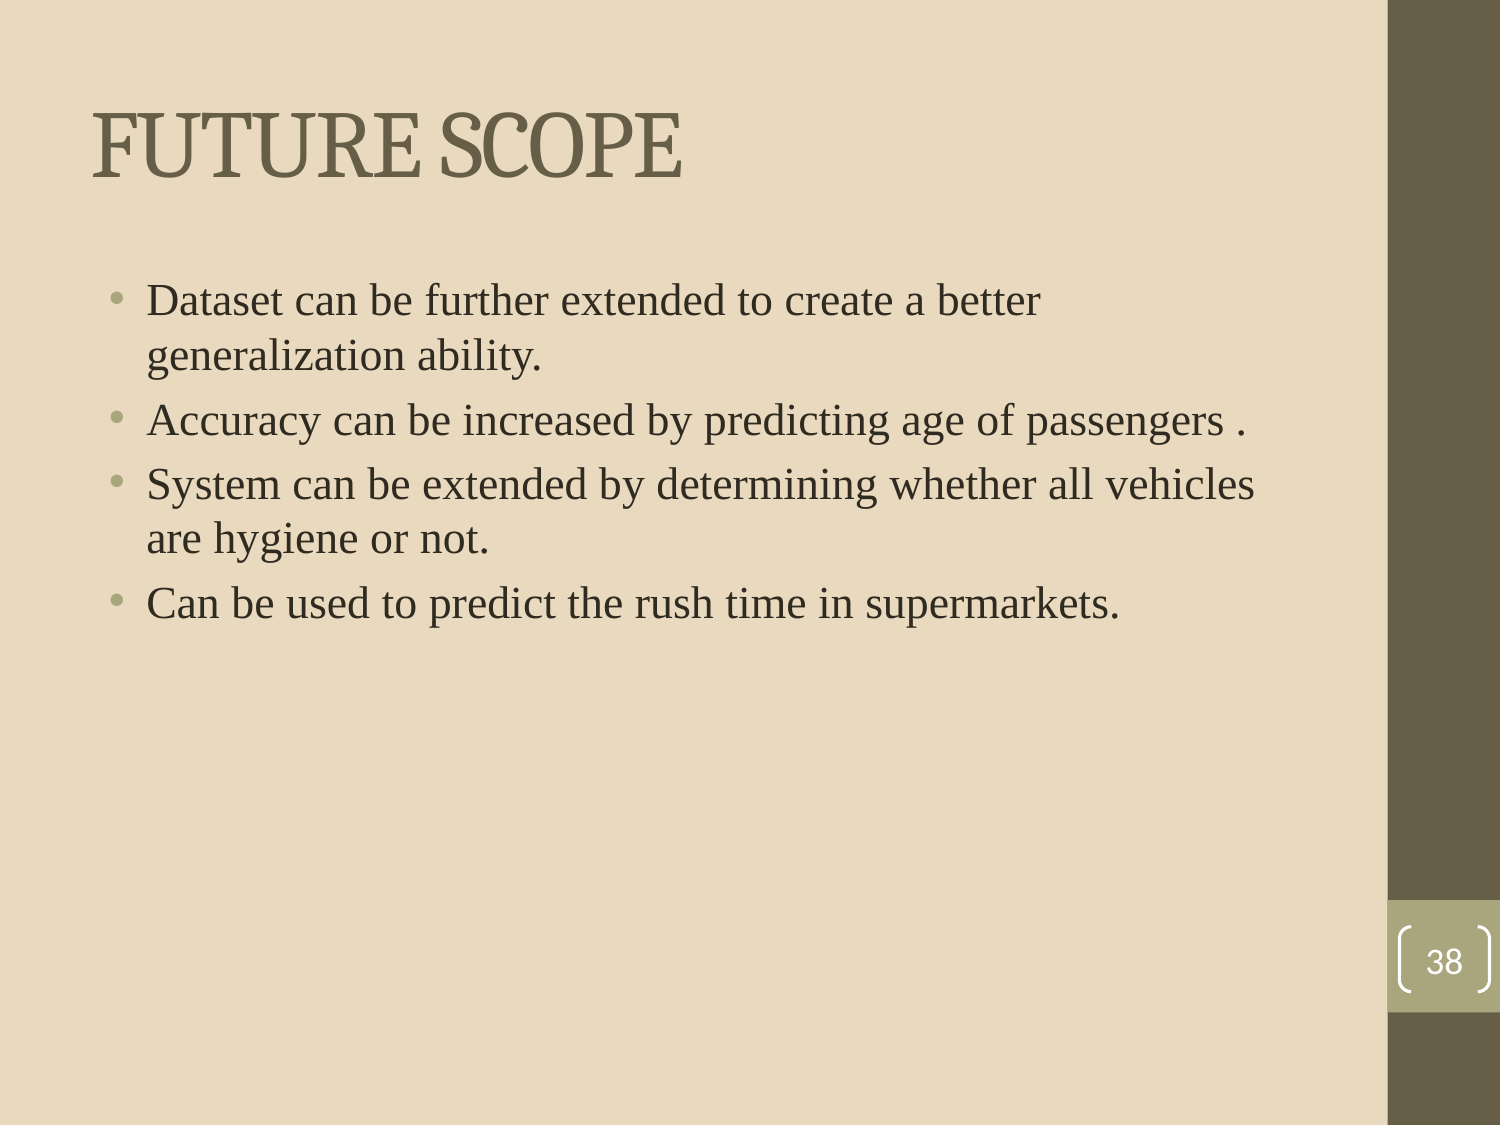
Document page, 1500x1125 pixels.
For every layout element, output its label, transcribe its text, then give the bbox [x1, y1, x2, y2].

list Dataset can be further extended to create a better generalization ability. Accuracy can be increased by predicting age of passengers . System can be extended by determining whether all vehicles are hygiene or not. Can be used to predict the rush time in supermarkets. [75, 262, 1325, 1050]
title FUTURE SCOPE [75, 45, 1325, 233]
slide_number 38 [1397, 925, 1492, 994]
